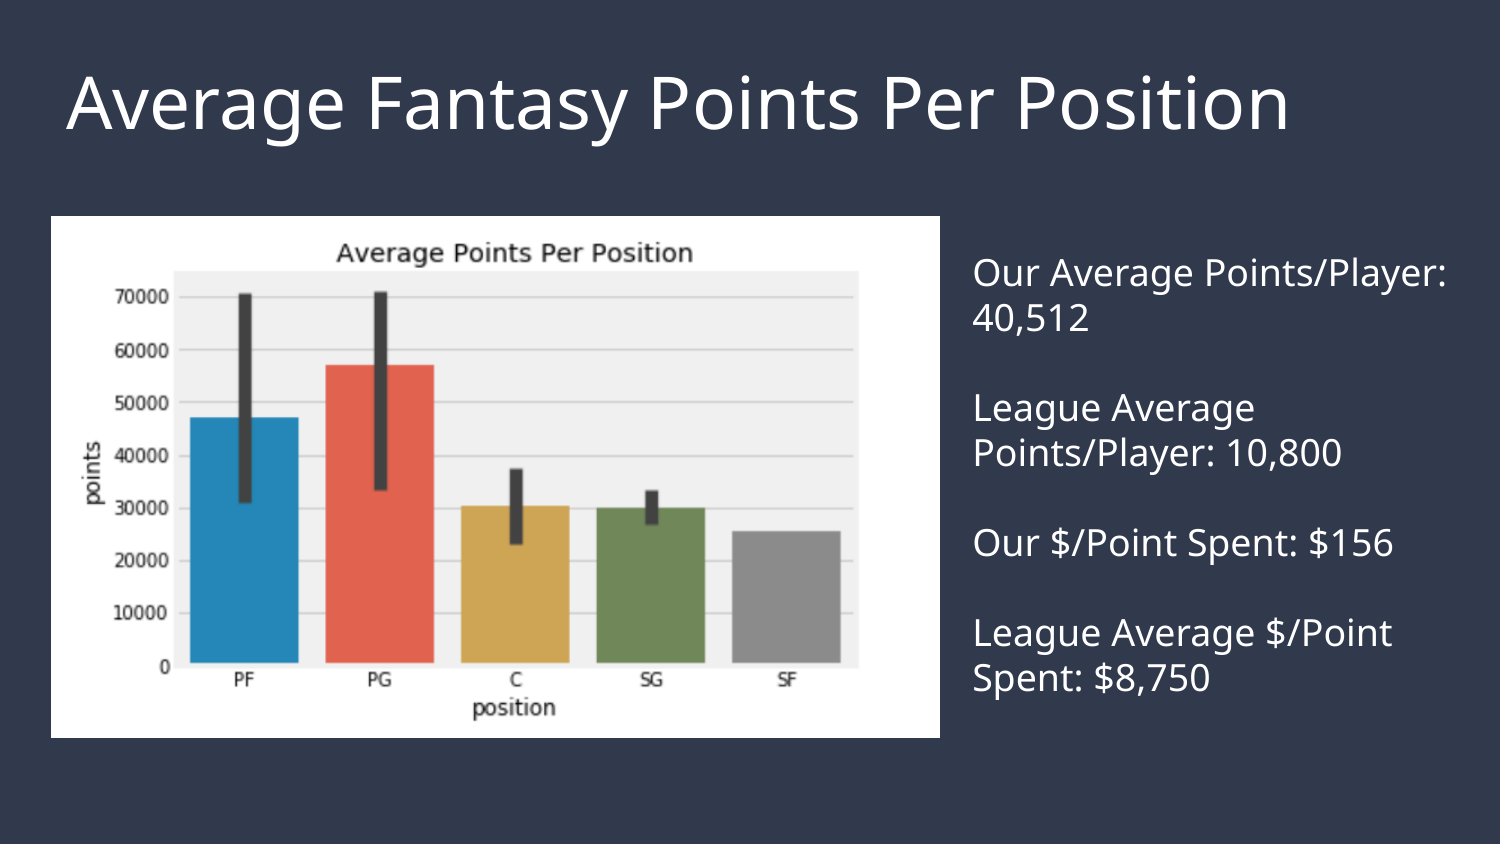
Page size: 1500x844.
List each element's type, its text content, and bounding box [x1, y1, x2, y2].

text_box Our Average Points/Player: 40,512 League Average Points/Player: 10,800 Our $/Point Spent: $156 League Average $/Point Spent: $8,750 [957, 234, 1479, 755]
title Average Fantasy Points Per Position [51, 57, 1449, 160]
picture [50, 216, 940, 738]
